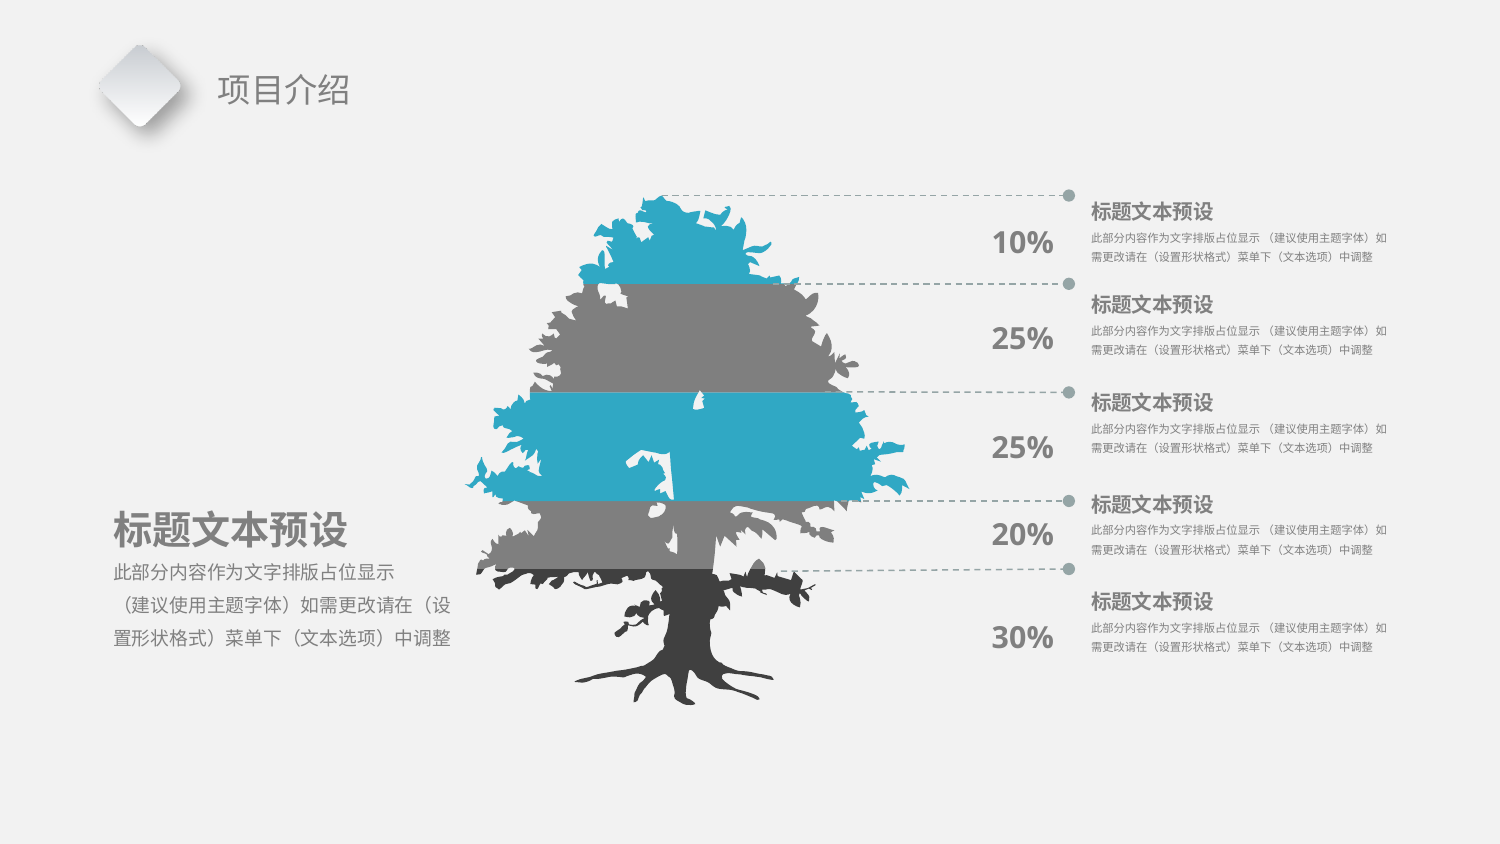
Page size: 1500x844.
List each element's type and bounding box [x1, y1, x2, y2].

picture [89, 35, 190, 136]
text_box [112, 498, 456, 662]
text_box [661, 195, 1412, 666]
text_box [464, 195, 910, 706]
